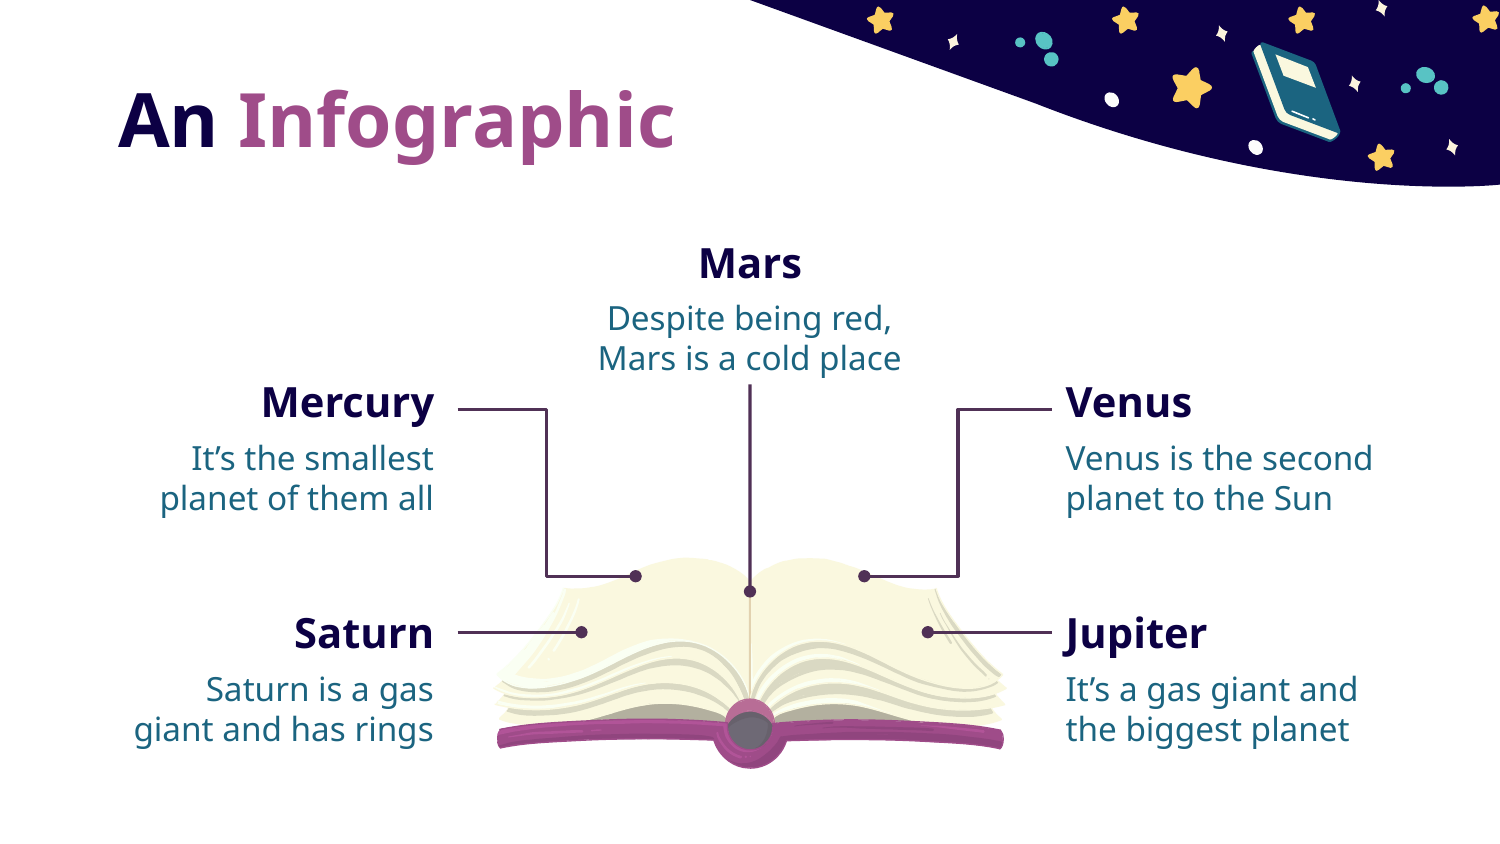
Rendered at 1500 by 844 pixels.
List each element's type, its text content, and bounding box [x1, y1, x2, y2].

text_box It’s a gas giant and the biggest planet [1065, 661, 1382, 756]
text_box Saturn is a gas giant and has rings [118, 661, 435, 756]
text_box It’s the smallest planet of them all [118, 429, 435, 524]
text_box Venus is the second planet to the Sun [1065, 429, 1382, 524]
text_box Despite being red, Mars is a cold place [591, 290, 909, 385]
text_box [492, 557, 1007, 770]
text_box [864, 409, 1052, 577]
text_box Jupiter [1065, 603, 1382, 661]
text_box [457, 408, 636, 577]
text_box Saturn [118, 603, 435, 661]
text_box Mercury [118, 371, 435, 429]
title An Infographic [118, 72, 806, 167]
text_box Venus [1065, 371, 1382, 429]
text_box Mars [591, 232, 909, 290]
